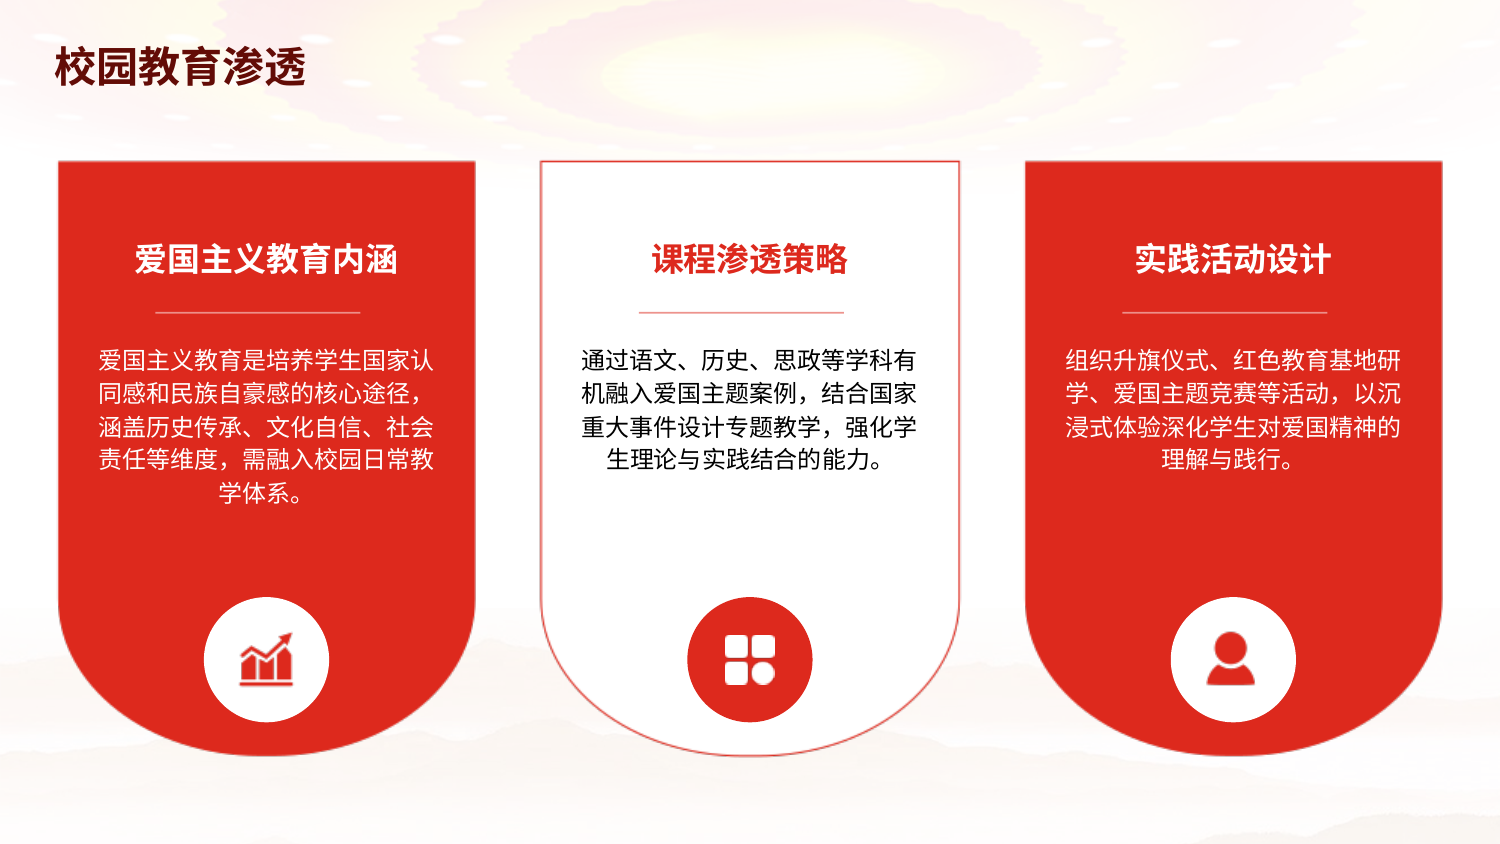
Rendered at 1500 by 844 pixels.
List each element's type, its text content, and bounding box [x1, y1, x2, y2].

text_box 校园教育渗透 [39, 15, 1500, 106]
picture [0, 0, 1500, 844]
